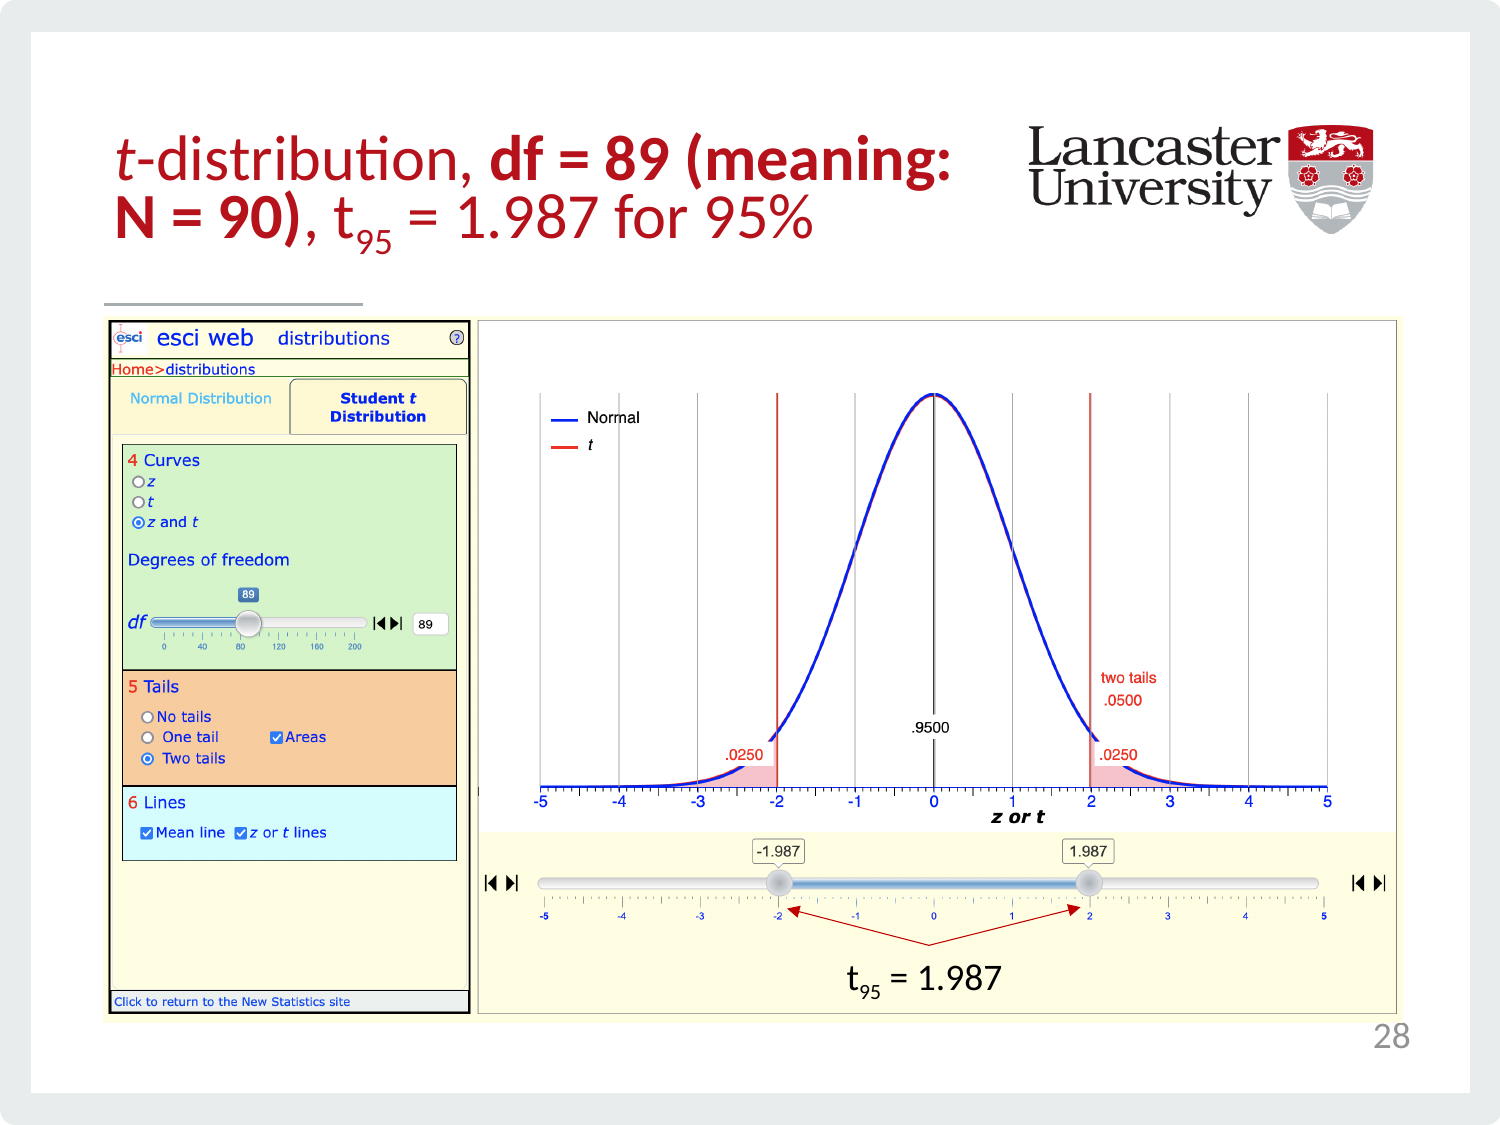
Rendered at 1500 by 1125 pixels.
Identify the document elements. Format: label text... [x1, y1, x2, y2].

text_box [929, 907, 1081, 946]
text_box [787, 908, 929, 946]
picture [103, 316, 1403, 1023]
title t-distribution, df = 89 (meaning: N = 90), t95 = 1.987 for 95% [99, 109, 976, 278]
slide_number 28 [975, 1003, 1426, 1064]
